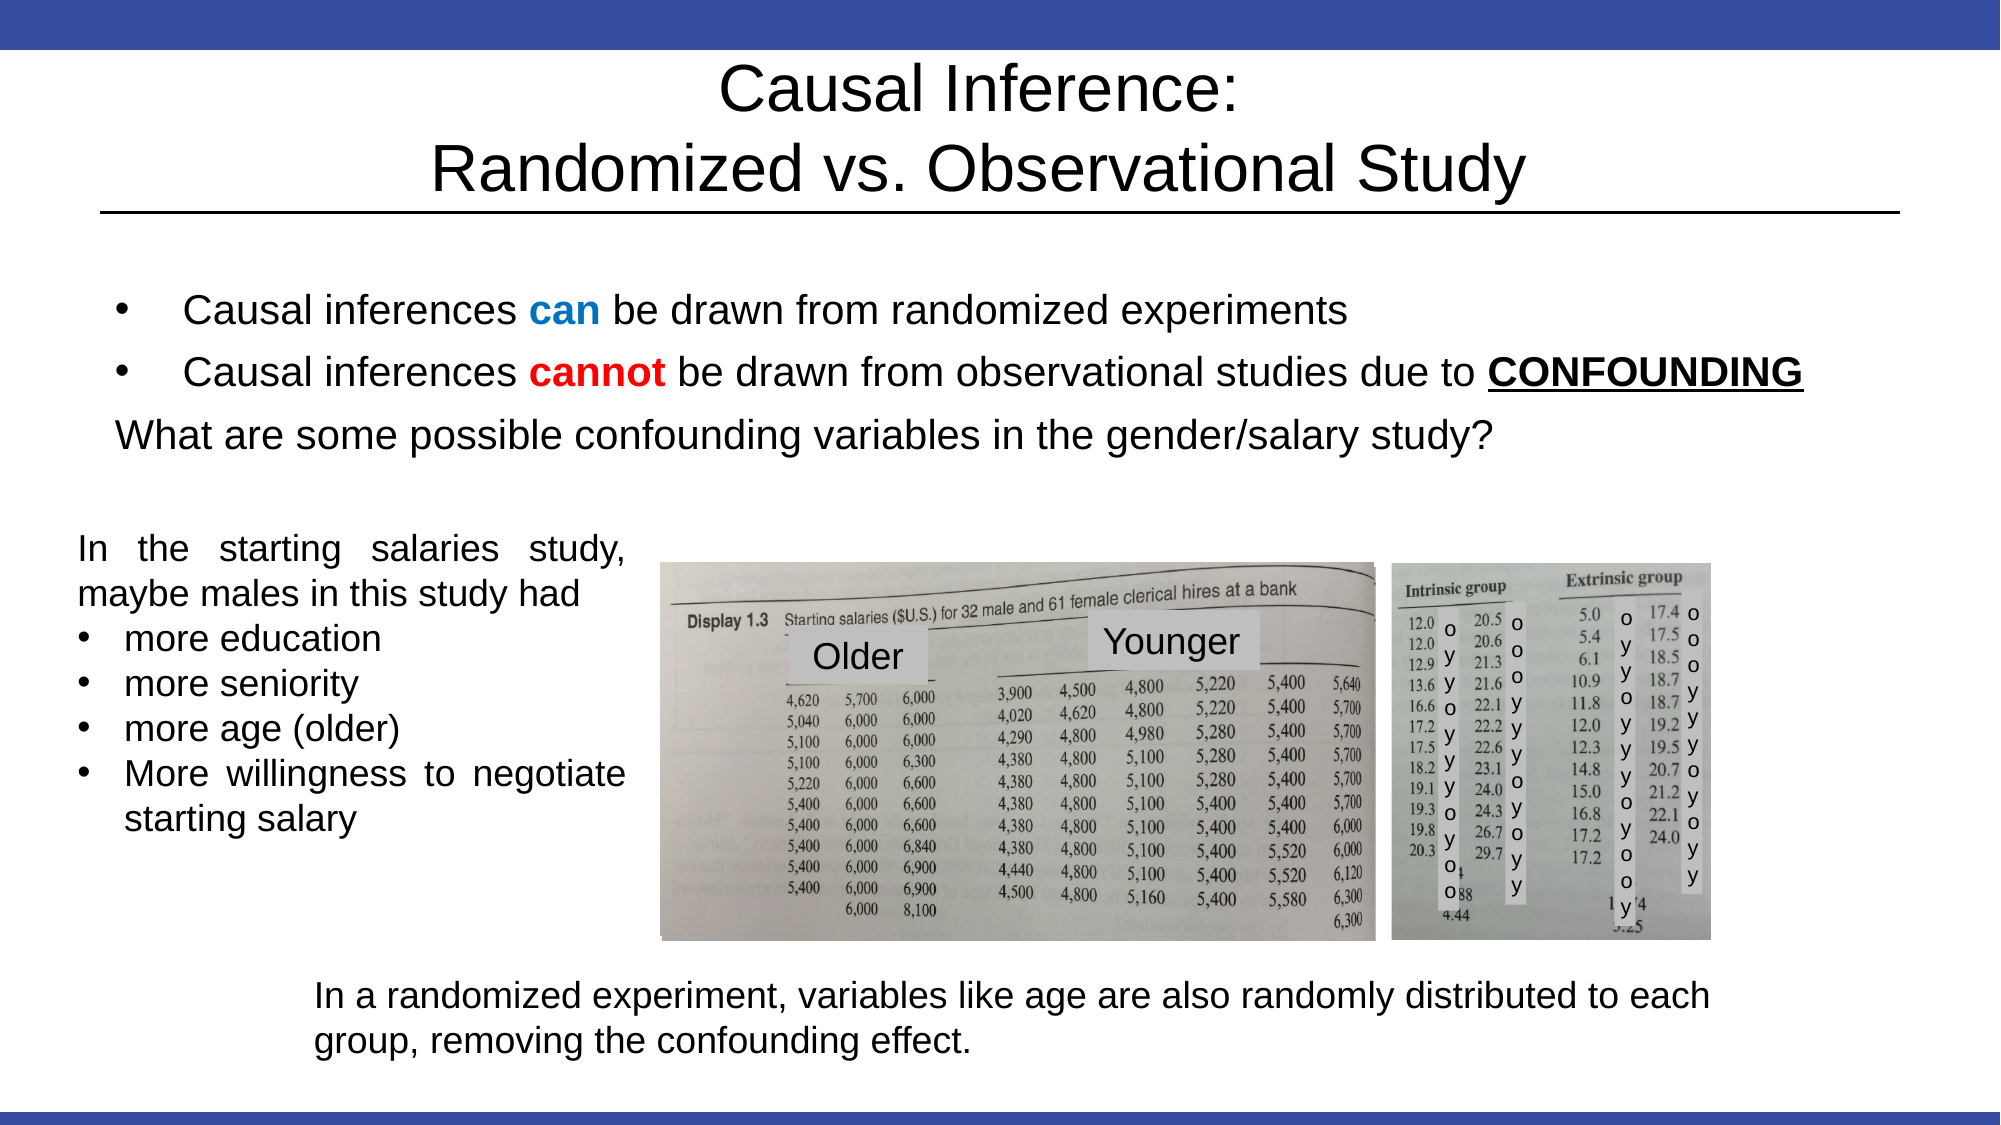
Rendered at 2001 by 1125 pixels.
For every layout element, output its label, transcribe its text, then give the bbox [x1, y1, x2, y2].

list Causal inferences can be drawn from randomized experiments Causal inferences cannot be drawn from observational studies due to Confounding What are some possible confounding variables in the gender/salary study? [99, 212, 2000, 927]
text_box In a randomized experiment, variables like age are also randomly distributed to each group, removing the confounding effect. [298, 964, 1736, 1069]
text_box Causal Inference: Randomized vs. Observational Study [246, 15, 1713, 233]
text_box In the starting salaries study, maybe males in this study had more education more seniority more age (older) More willingness to negotiate starting salary [62, 516, 642, 847]
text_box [1391, 563, 1712, 940]
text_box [659, 561, 1375, 936]
picture [661, 567, 1376, 941]
